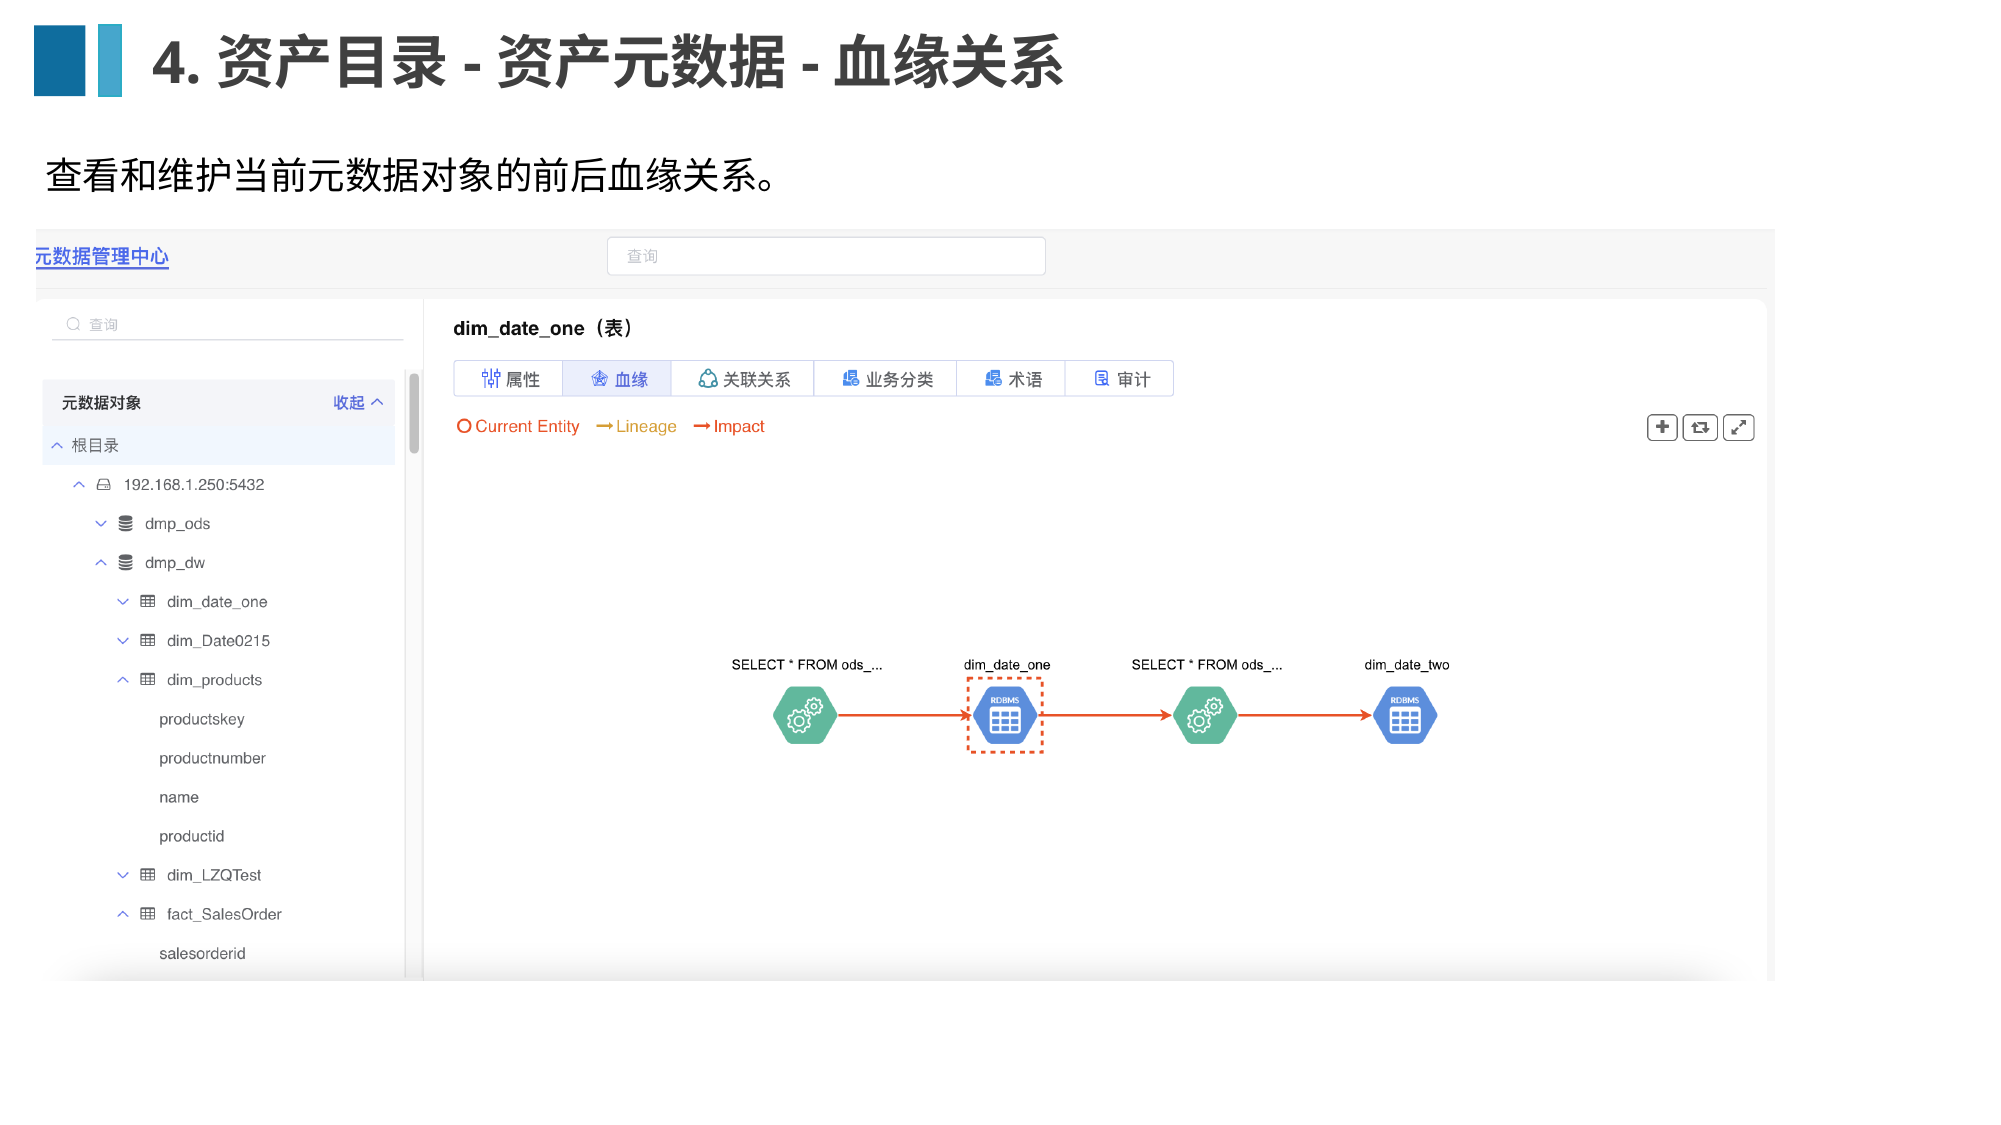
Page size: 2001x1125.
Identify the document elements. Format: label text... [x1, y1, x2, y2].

picture [36, 229, 1775, 981]
title 4.资产目录-资产元数据-血缘关系 [137, 25, 1806, 105]
text_box 查看和维护当前元数据对象的前后血缘关系。 [30, 144, 811, 205]
